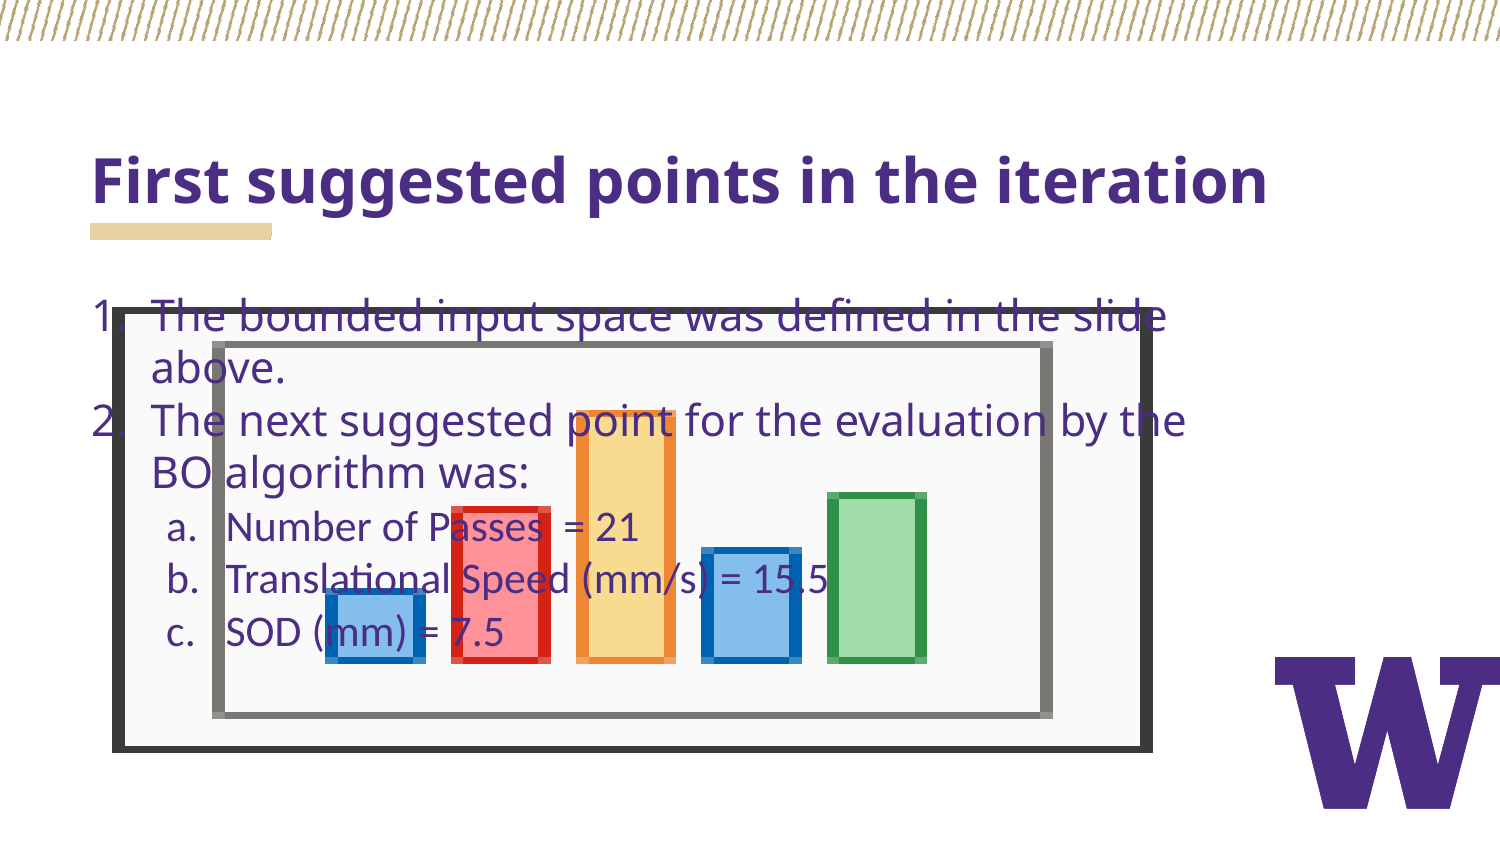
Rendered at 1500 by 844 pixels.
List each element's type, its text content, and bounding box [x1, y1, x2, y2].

title First suggested points in the iteration [75, 60, 1419, 224]
picture [1275, 657, 1500, 809]
picture [90, 224, 272, 240]
picture [0, 0, 1500, 41]
text_box The bounded input space was defined in the slide above. The next suggested point for the evaluation by the BO algorithm was: Number of Passes = 21 Translational Speed (mm/s) = 15.5 SOD (mm) = 7.5 [75, 287, 1191, 774]
